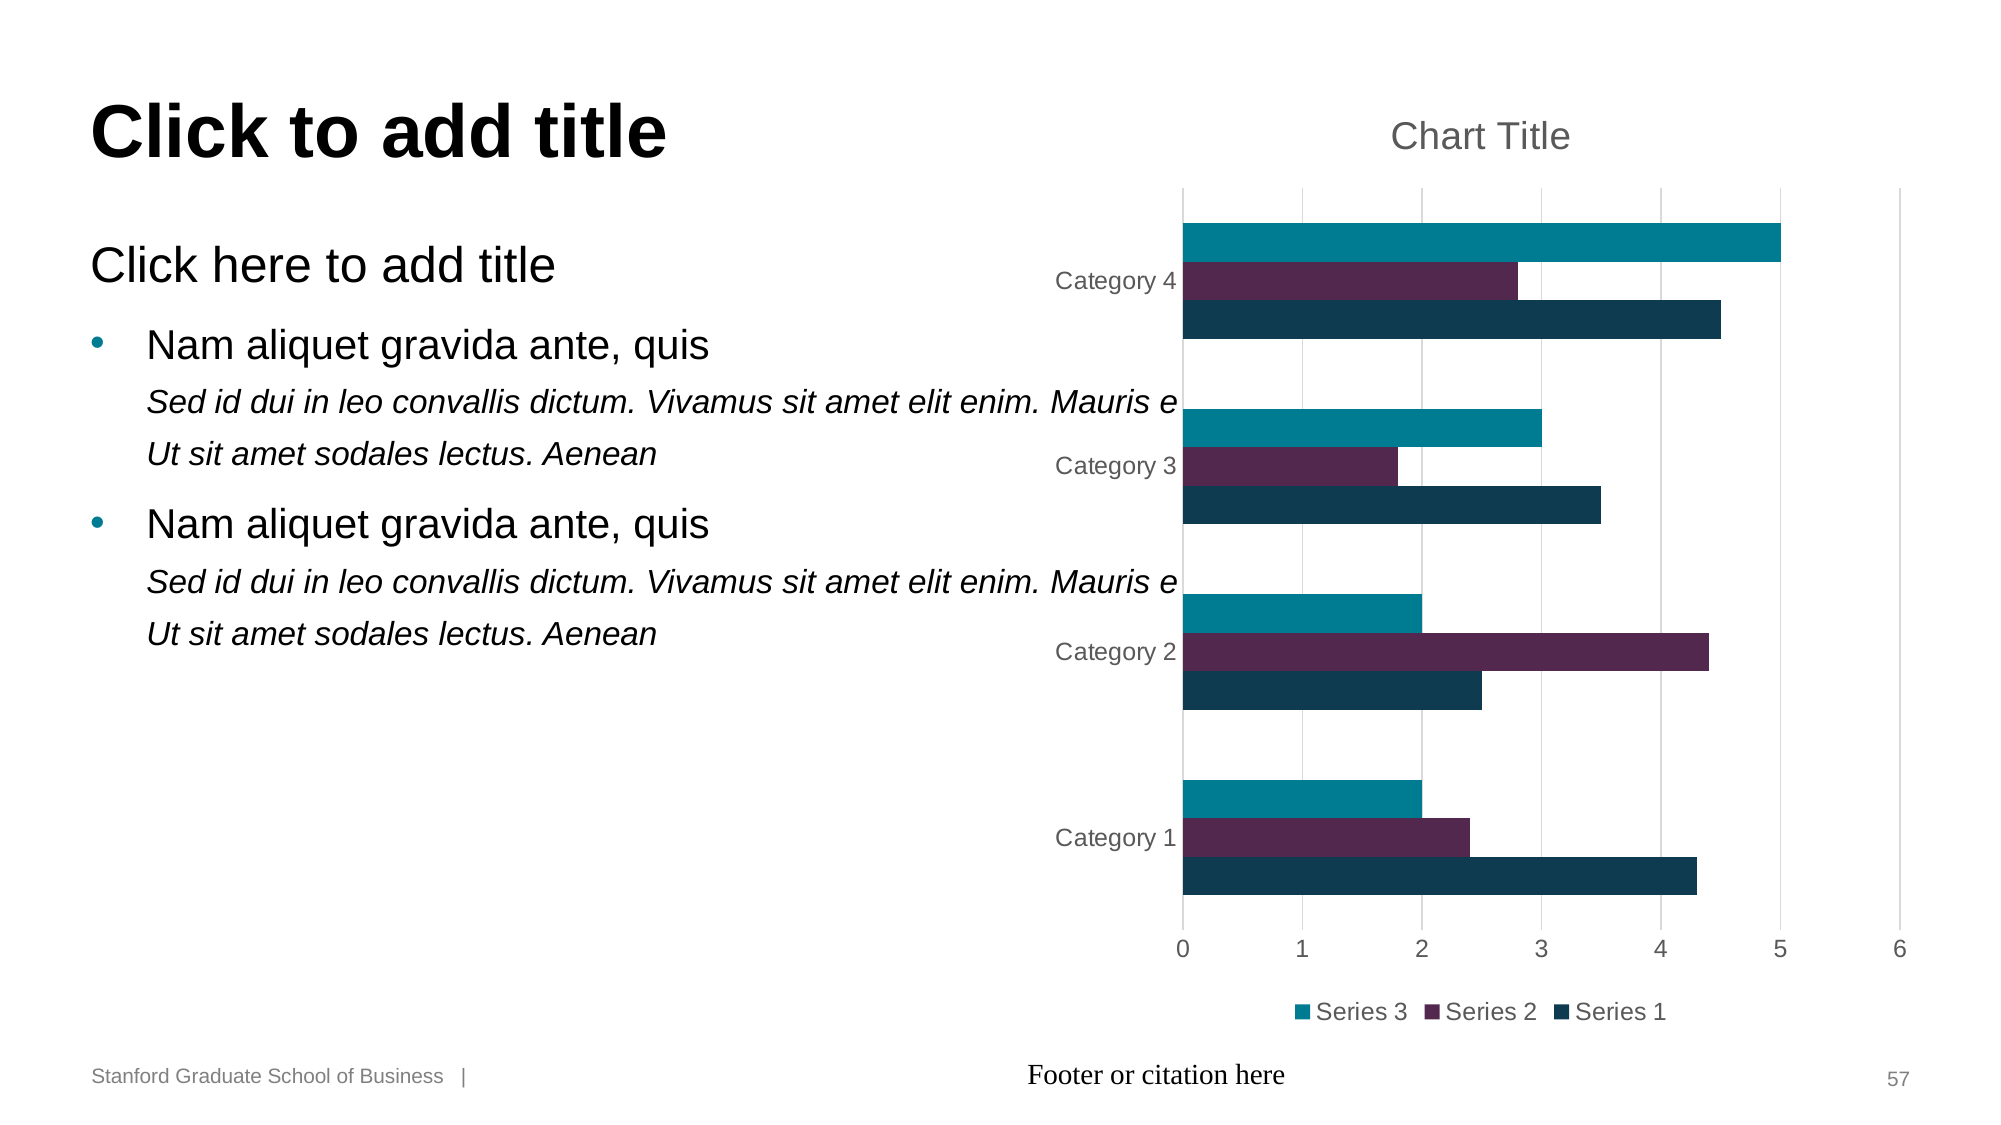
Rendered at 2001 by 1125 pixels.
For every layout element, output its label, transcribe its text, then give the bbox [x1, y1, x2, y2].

footer Footer or citation here [468, 1054, 1844, 1098]
list Click here to add title Nam aliquet gravida ante, quis Sed id dui in leo convallis dictum. Vivamus sit amet elit enim. Mauris e Ut sit amet sodales lectus. Aenean Nam aliquet gravida ante, quis Sed id dui in leo convallis dictum. Vivamus sit amet elit enim. Mauris e Ut sit amet sodales lectus. Aenean [75, 224, 1037, 1032]
title Click to add title [75, 75, 963, 181]
chart [1037, 74, 1925, 1032]
slide_number 57 [1866, 1054, 1925, 1098]
